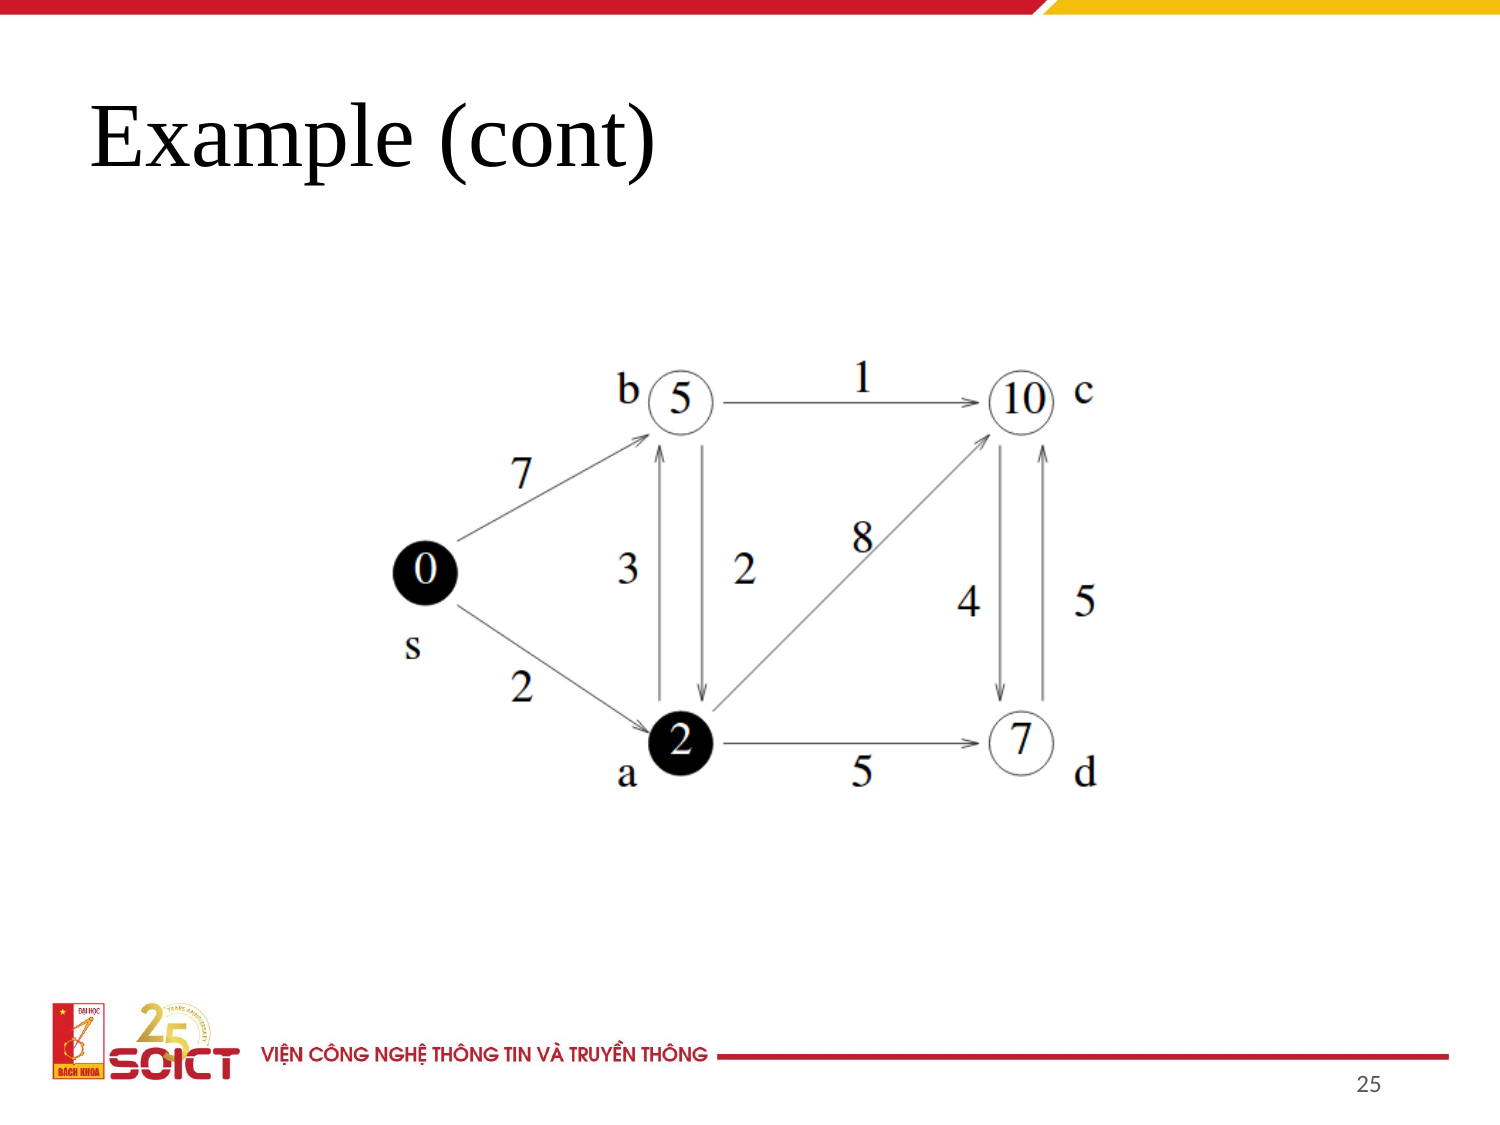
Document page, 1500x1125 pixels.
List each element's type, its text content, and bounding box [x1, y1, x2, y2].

slide_number 25 [1209, 1052, 1397, 1112]
picture [0, 0, 1500, 1125]
title Example (cont) [74, 44, 1425, 233]
